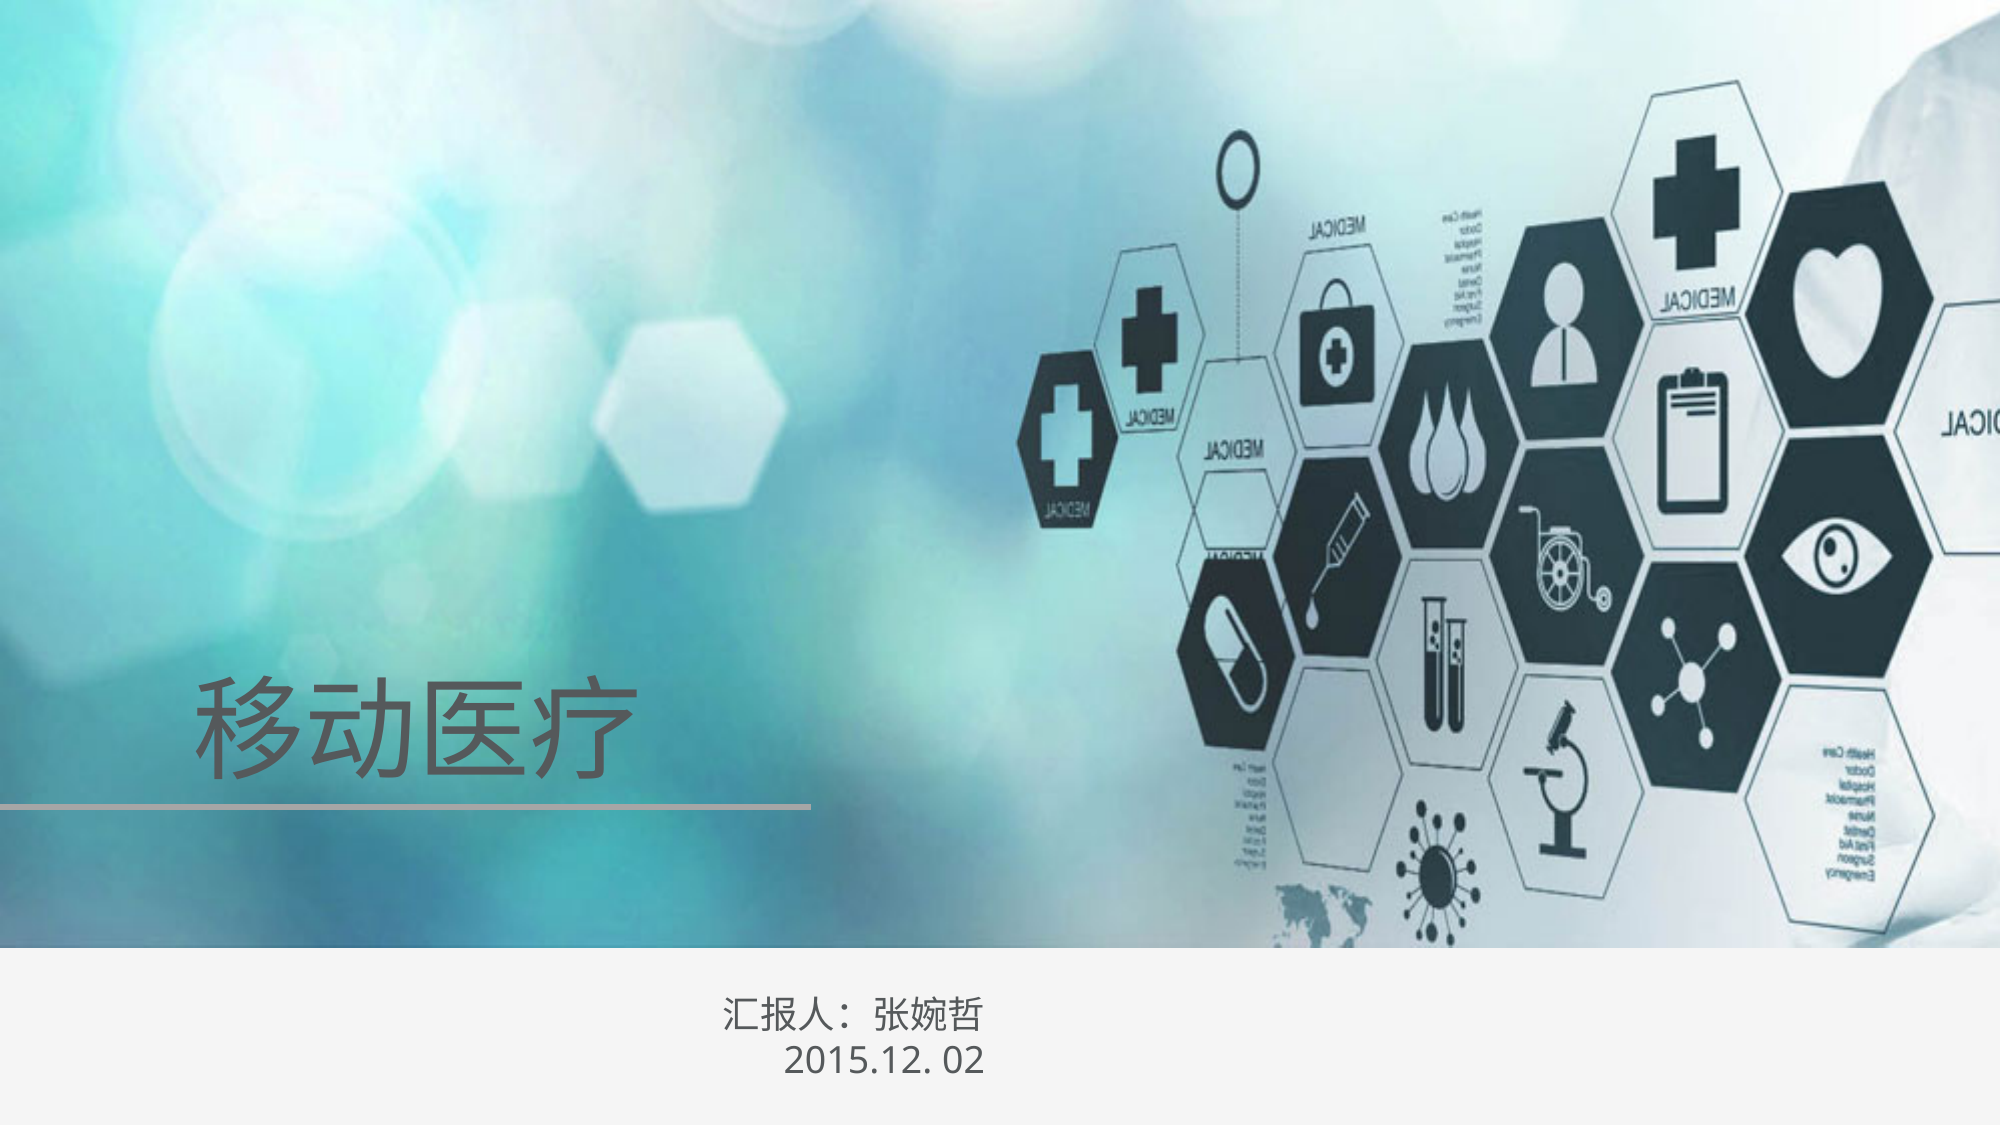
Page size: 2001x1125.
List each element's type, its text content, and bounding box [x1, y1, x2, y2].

picture [0, 0, 2000, 948]
text_box 汇报人：张婉哲 2015.12. 02 [690, 983, 1000, 1089]
